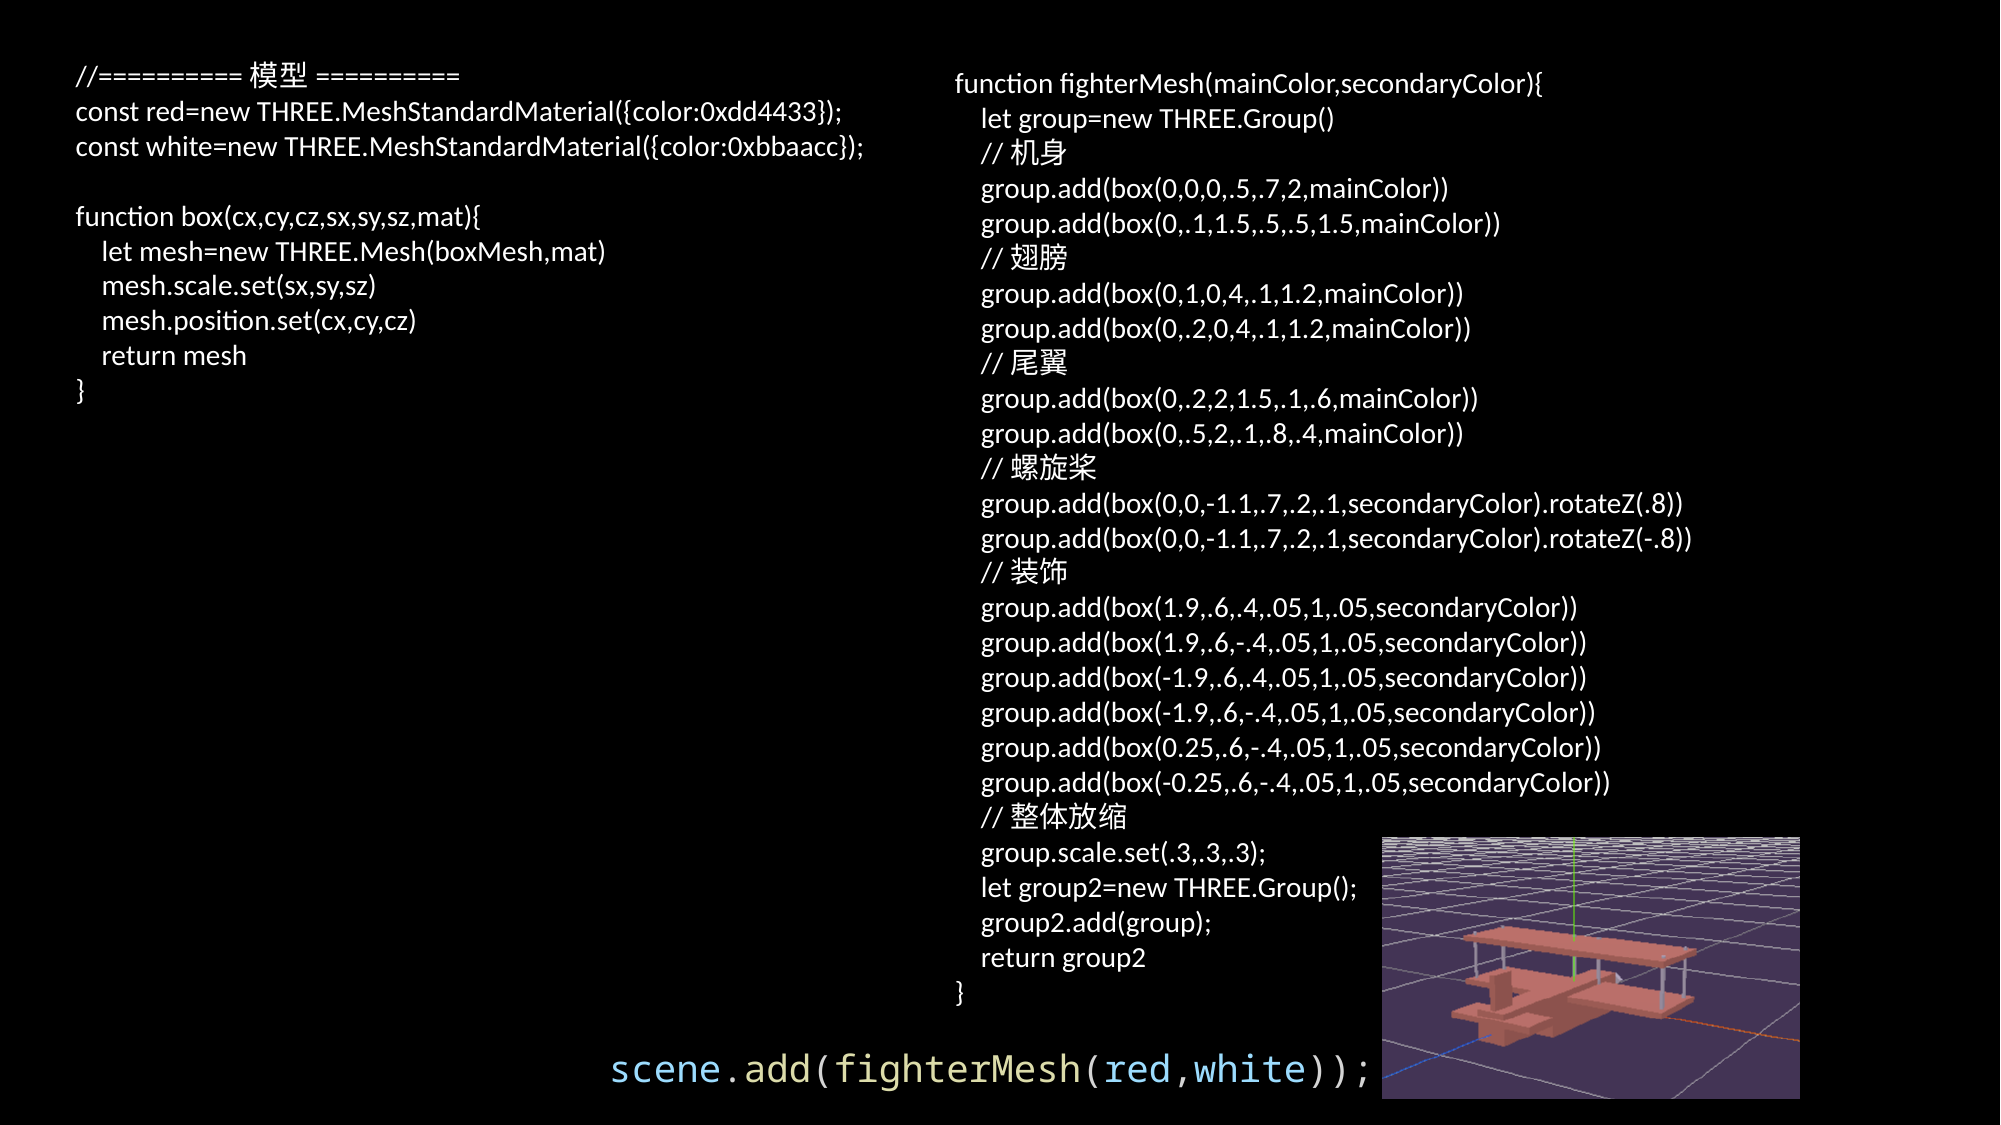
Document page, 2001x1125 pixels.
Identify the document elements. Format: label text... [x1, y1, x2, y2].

text_box scene.add(fighterMesh(red,white)); [594, 1037, 1382, 1098]
text_box //==========模型========== const red=new THREE.MeshStandardMaterial({color:0xdd4433}); const white=new THREE.MeshStandardMaterial({color:0xbbaacc}); function box(cx,cy,cz,sx,sy,sz,mat){ let mesh=new THREE.Mesh(boxMesh,mat) mesh.scale.set(sx,sy,sz) mesh.position.set(cx,cy,cz) return mesh } [60, 49, 905, 414]
text_box function fighterMesh(mainColor,secondaryColor){ let group=new THREE.Group() //机身 group.add(box(0,0,0,.5,.7,2,mainColor)) group.add(box(0,.1,1.5,.5,.5,1.5,mainColor)) //翅膀 group.add(box(0,1,0,4,.1,1.2,mainColor)) group.add(box(0,.2,0,4,.1,1.2,mainColor)) //尾翼 group.add(box(0,.2,2,1.5,.1,.6,mainColor)) group.add(box(0,.5,2,.1,.8,.4,mainColor)) //螺旋桨 group.add(box(0,0,-1.1,.7,.2,.1,secondaryColor).rotateZ(.8)) group.add(box(0,0,-1.1,.7,.2,.1,secondaryColor).rotateZ(-.8)) //装饰 group.add(box(1.9,.6,.4,.05,1,.05,secondaryColor)) group.add(box(1.9,.6,-.4,.05,1,.05,secondaryColor)) group.add(box(-1.9,.6,.4,.05,1,.05,secondaryColor)) group.add(box(-1.9,.6,-.4,.05,1,.05,secondaryColor)) group.add(box(0.25,.6,-.4,.05,1,.05,secondaryColor)) group.add(box(-0.25,.6,-.4,.05,1,.05,secondaryColor)) //整体放缩 group.scale.set(.3,.3,.3); let group2=new THREE.Group(); group2.add(group); return group2 } [940, 56, 1826, 1016]
picture [1382, 837, 1800, 1099]
